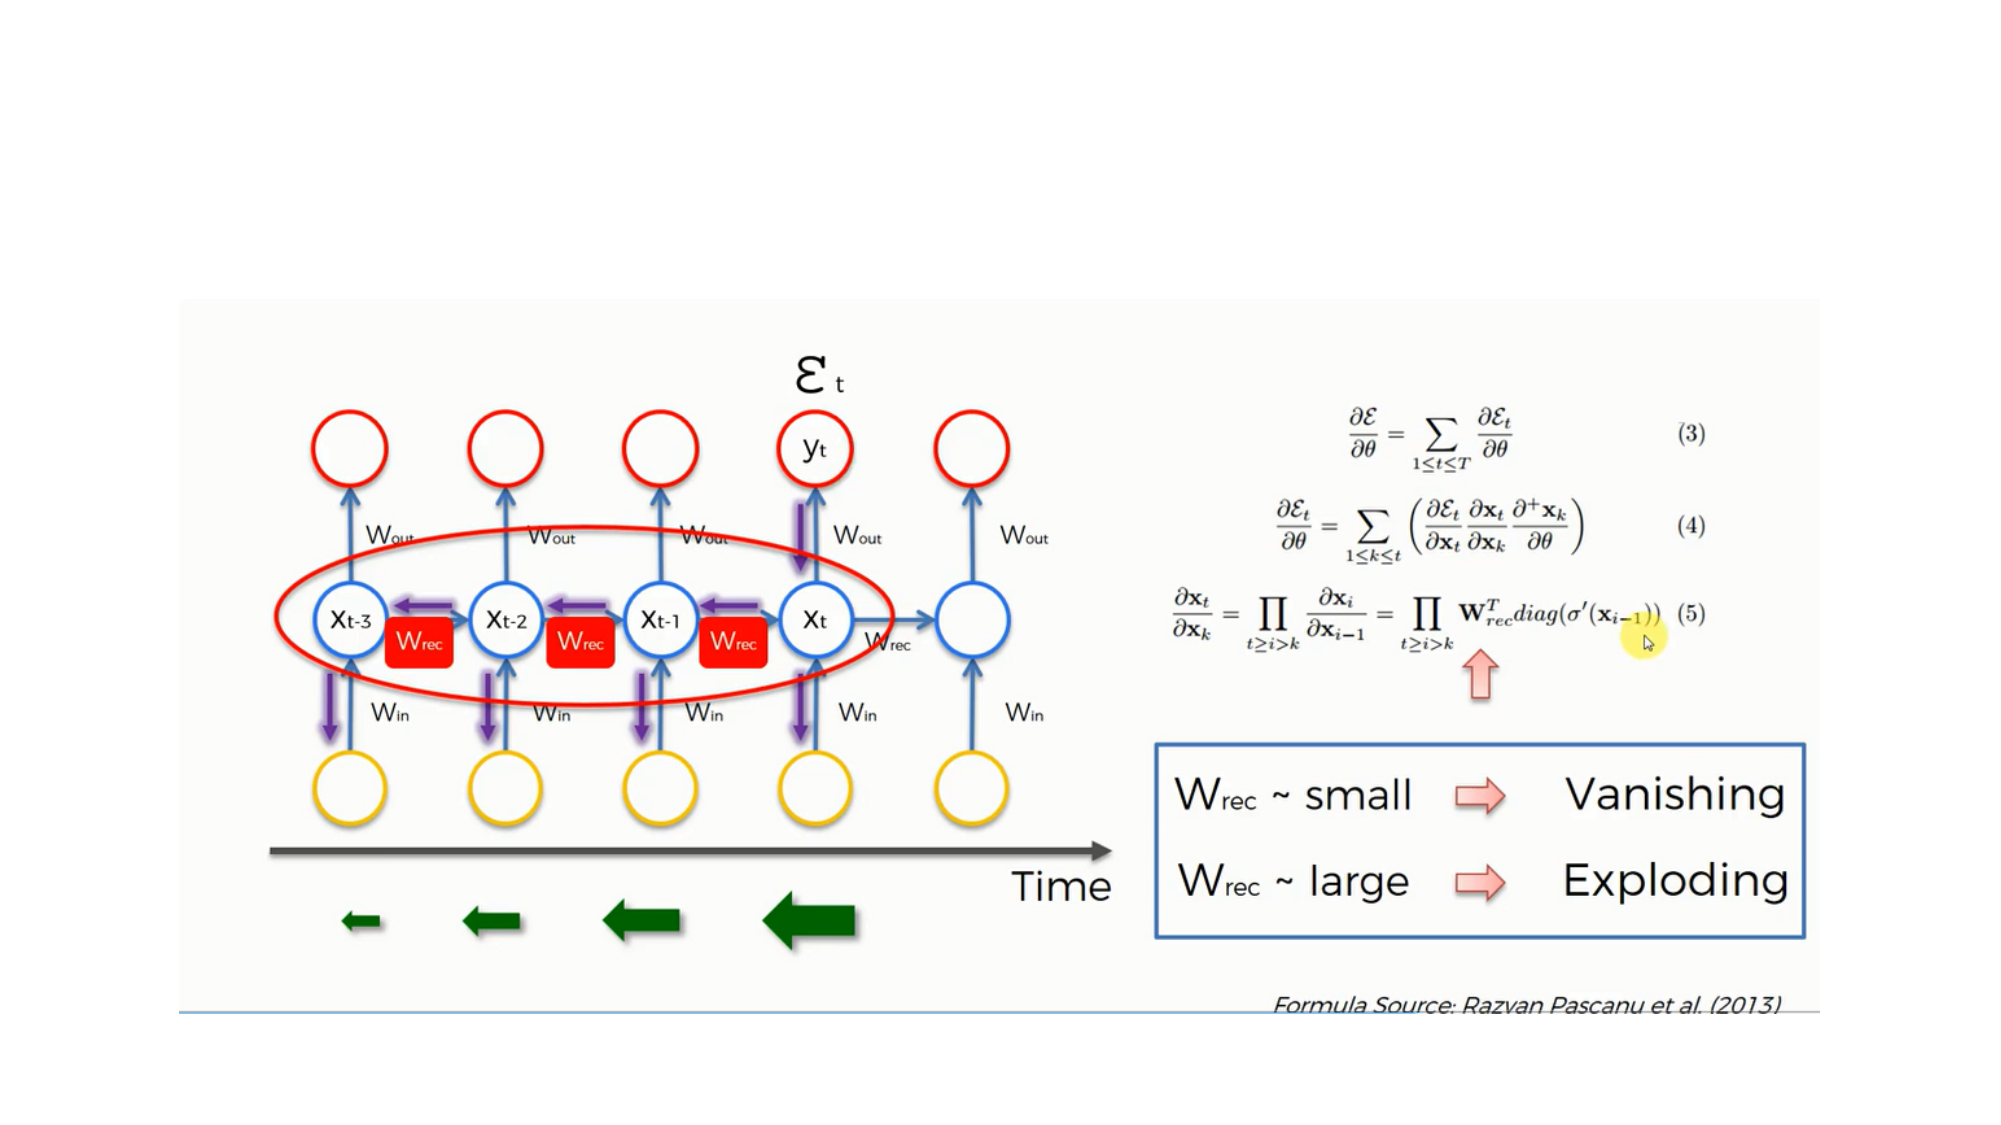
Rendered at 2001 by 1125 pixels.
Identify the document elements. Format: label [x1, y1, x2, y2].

list [179, 299, 1820, 1014]
